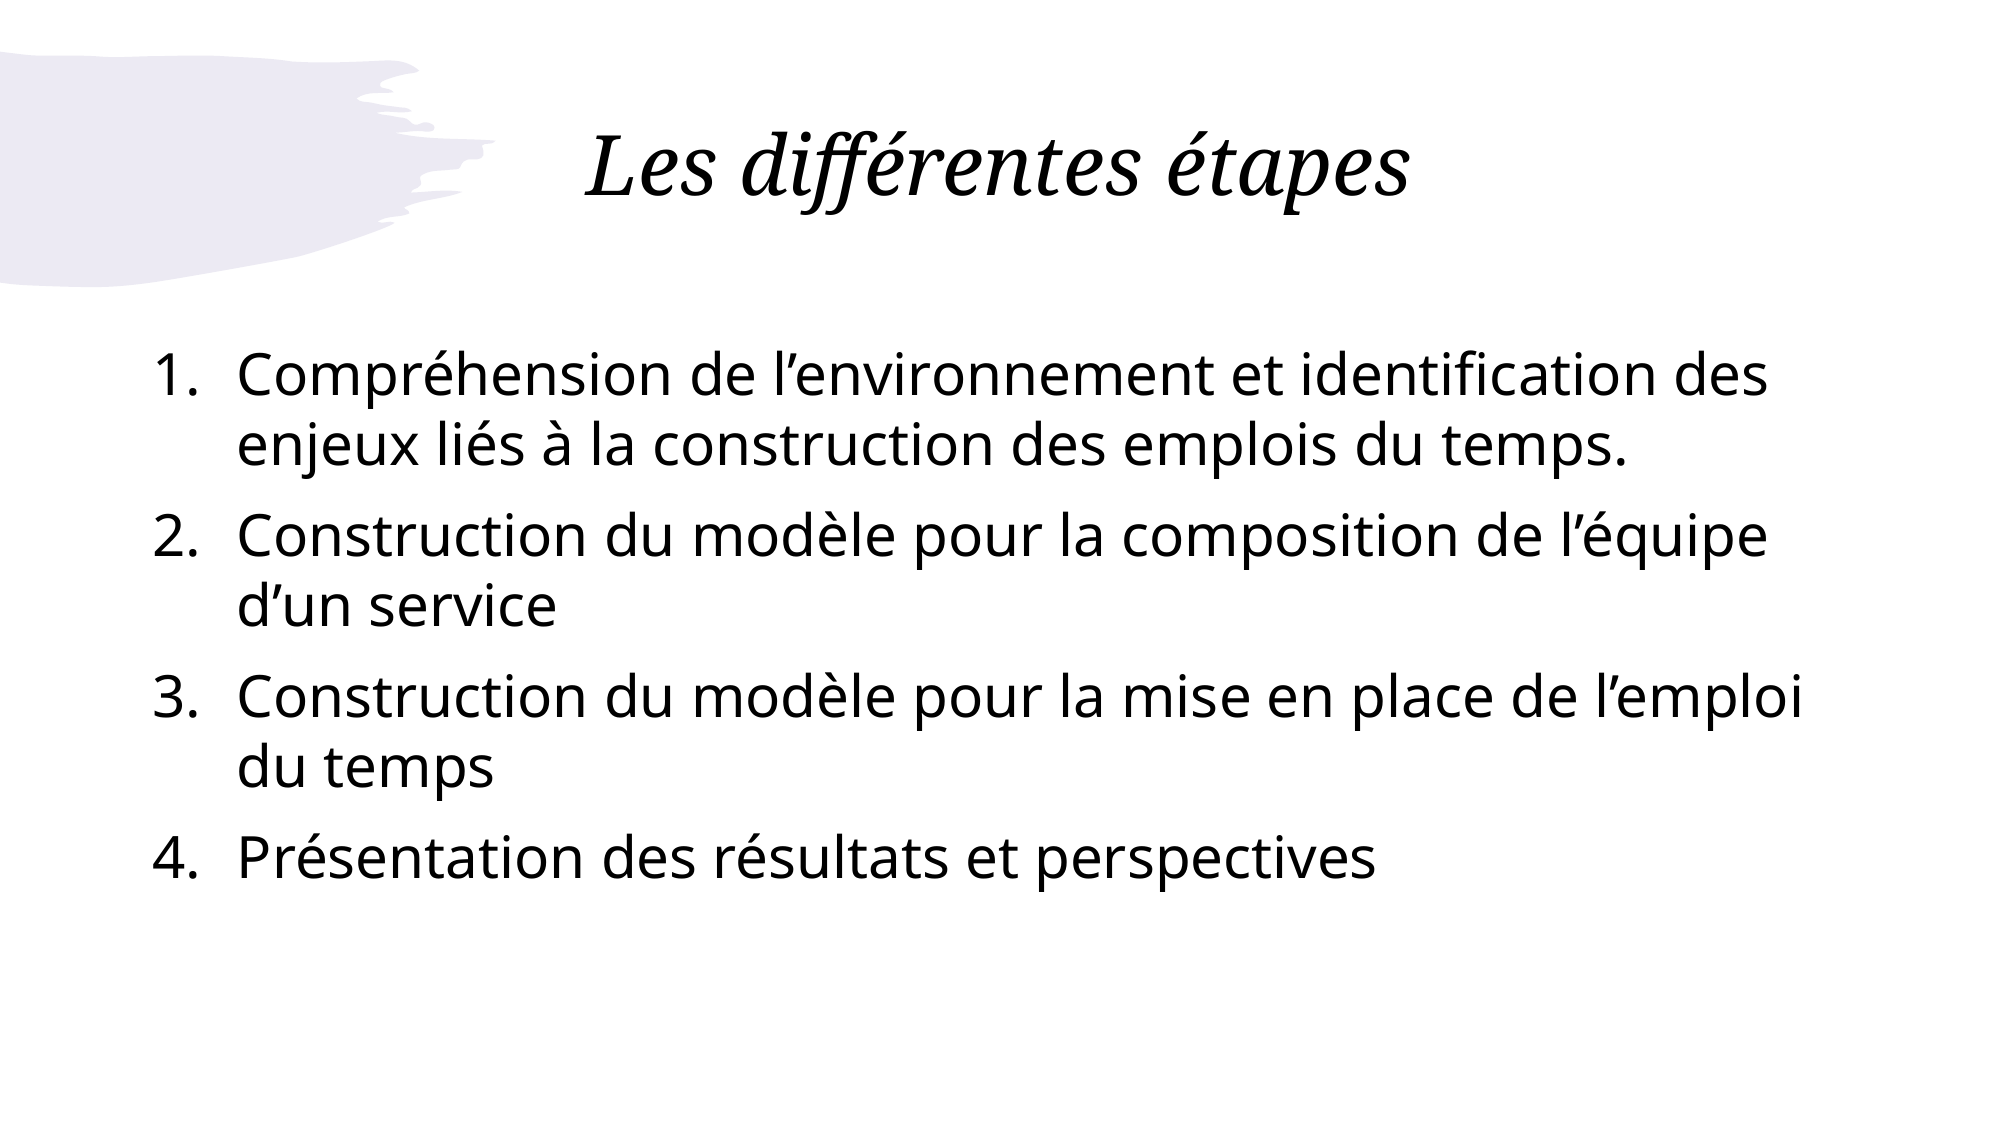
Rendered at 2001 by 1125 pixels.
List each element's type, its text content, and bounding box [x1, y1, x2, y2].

title Les différentes étapes [137, 59, 1863, 278]
list Compréhension de l’environnement et identification des enjeux liés à la construction des emplois du temps. Construction du modèle pour la composition de l’équipe d’un service Construction du modèle pour la mise en place de l’emploi du temps Présentation des résultats et perspectives [137, 329, 1863, 1013]
